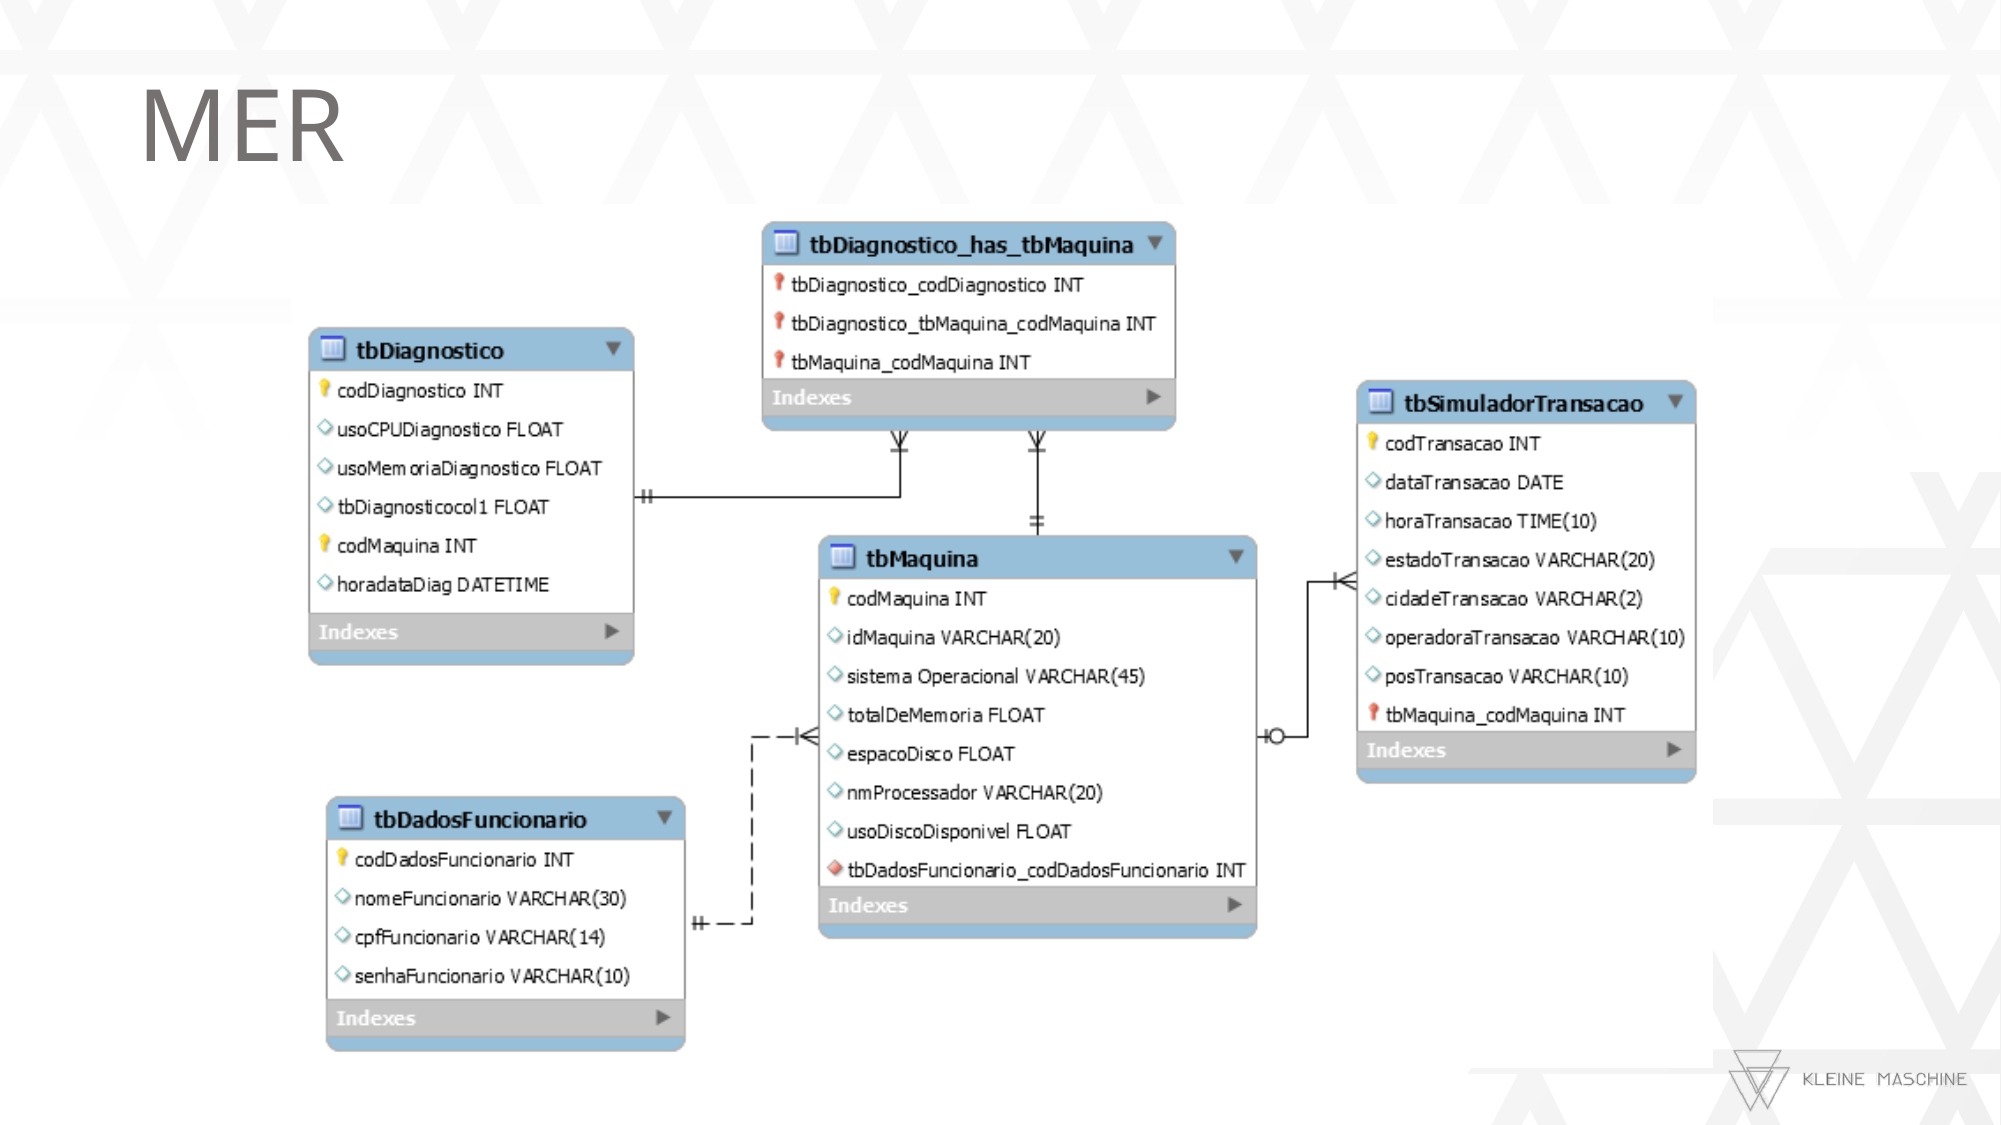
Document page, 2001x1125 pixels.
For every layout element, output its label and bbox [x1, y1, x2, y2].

picture [1720, 1043, 1978, 1114]
picture [291, 204, 1713, 1069]
text_box [0, 0, 2000, 1125]
